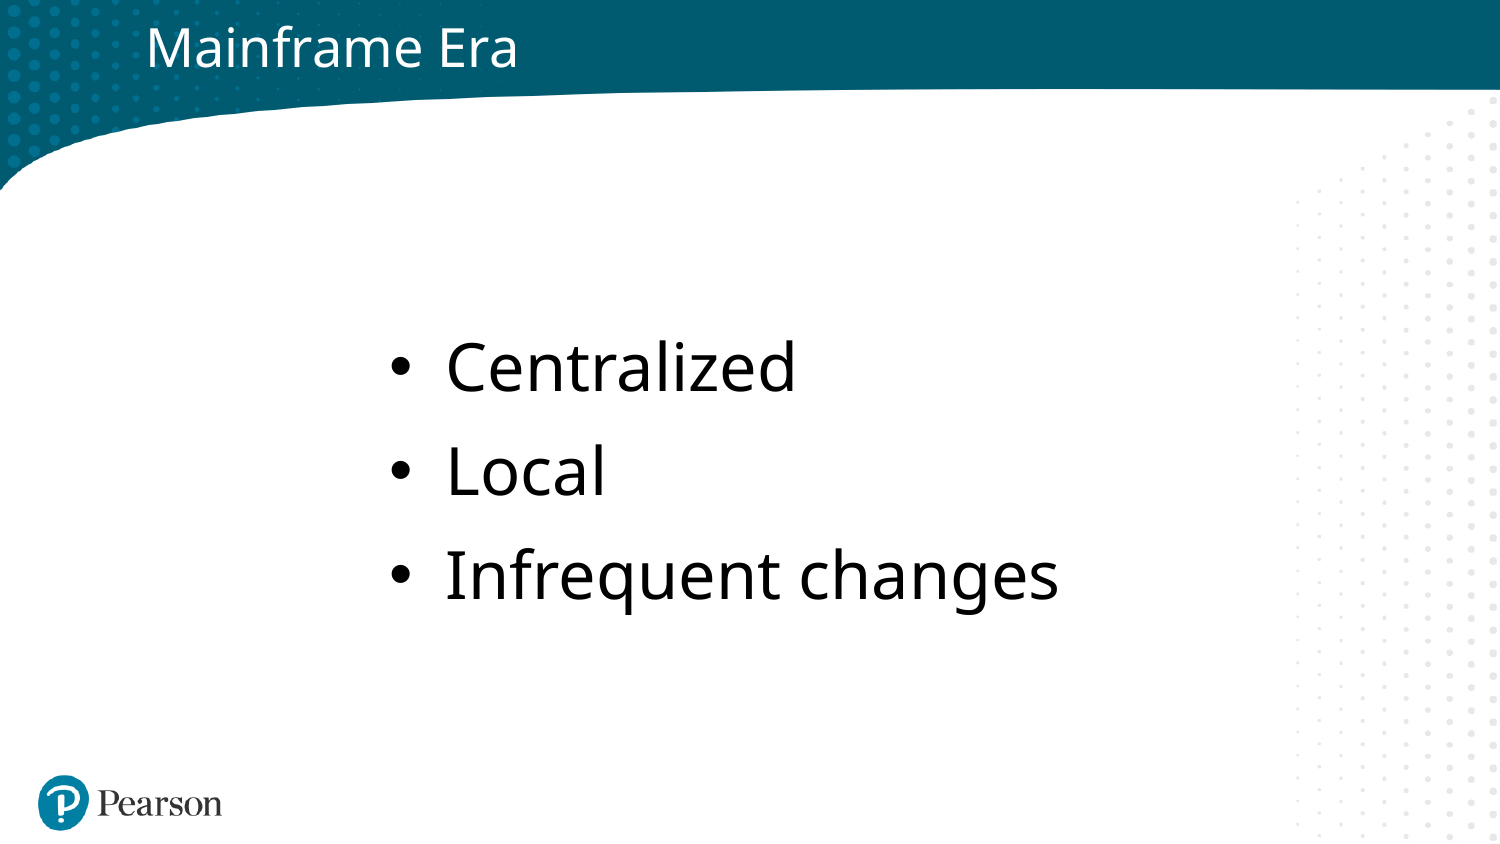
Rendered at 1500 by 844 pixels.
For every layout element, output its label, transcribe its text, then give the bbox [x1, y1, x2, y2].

list Centralized Local Infrequent changes [374, 312, 1126, 654]
picture [0, 90, 1500, 844]
title Mainframe Era [130, 6, 1369, 98]
